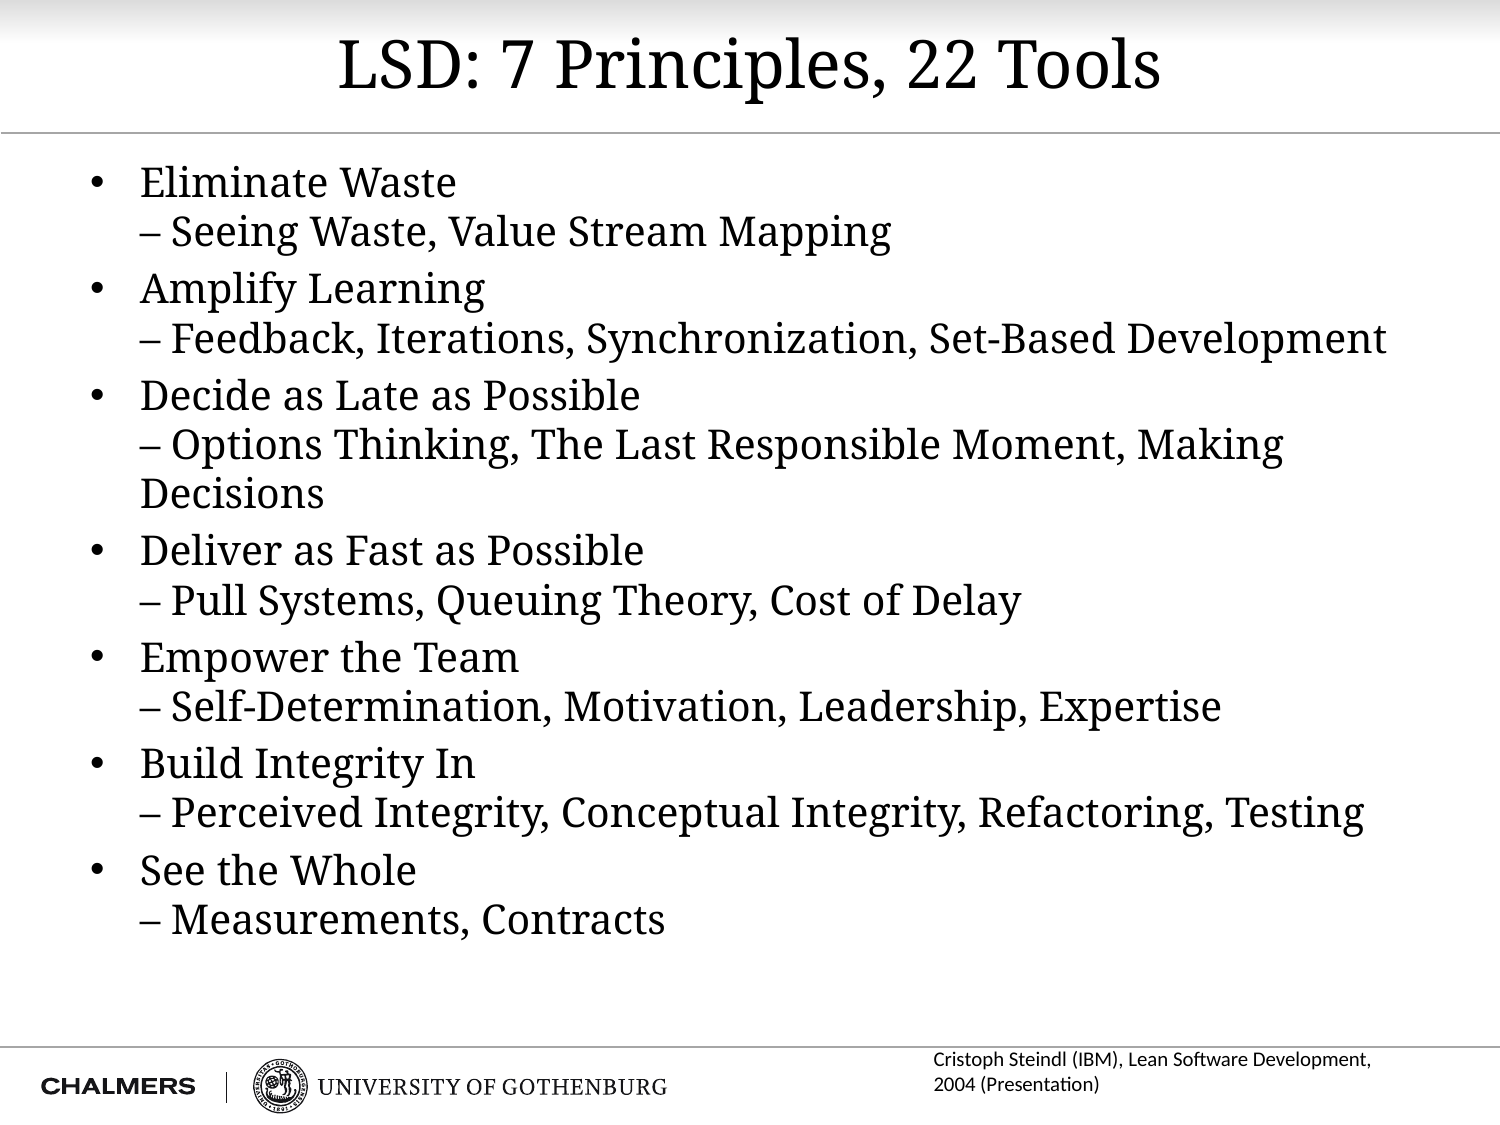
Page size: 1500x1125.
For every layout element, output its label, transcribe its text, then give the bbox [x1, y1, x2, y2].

text_box Cristoph Steindl (IBM), Lean Software Development, 2004 (Presentation) [918, 1037, 1425, 1103]
list Eliminate Waste – Seeing Waste, Value Stream Mapping Amplify Learning – Feedback, Iterations, Synchronization, Set-Based Development Decide as Late as Possible – Options Thinking, The Last Responsible Moment, Making Decisions Deliver as Fast as Possible – Pull Systems, Queuing Theory, Cost of Delay Empower the Team – Self-Determination, Motivation, Leadership, Expertise Build Integrity In – Perceived Integrity, Conceptual Integrity, Refactoring, Testing See the Whole – Measurements, Contracts [75, 149, 1425, 1024]
title LSD: 7 Principles, 22 Tools [75, 4, 1425, 120]
